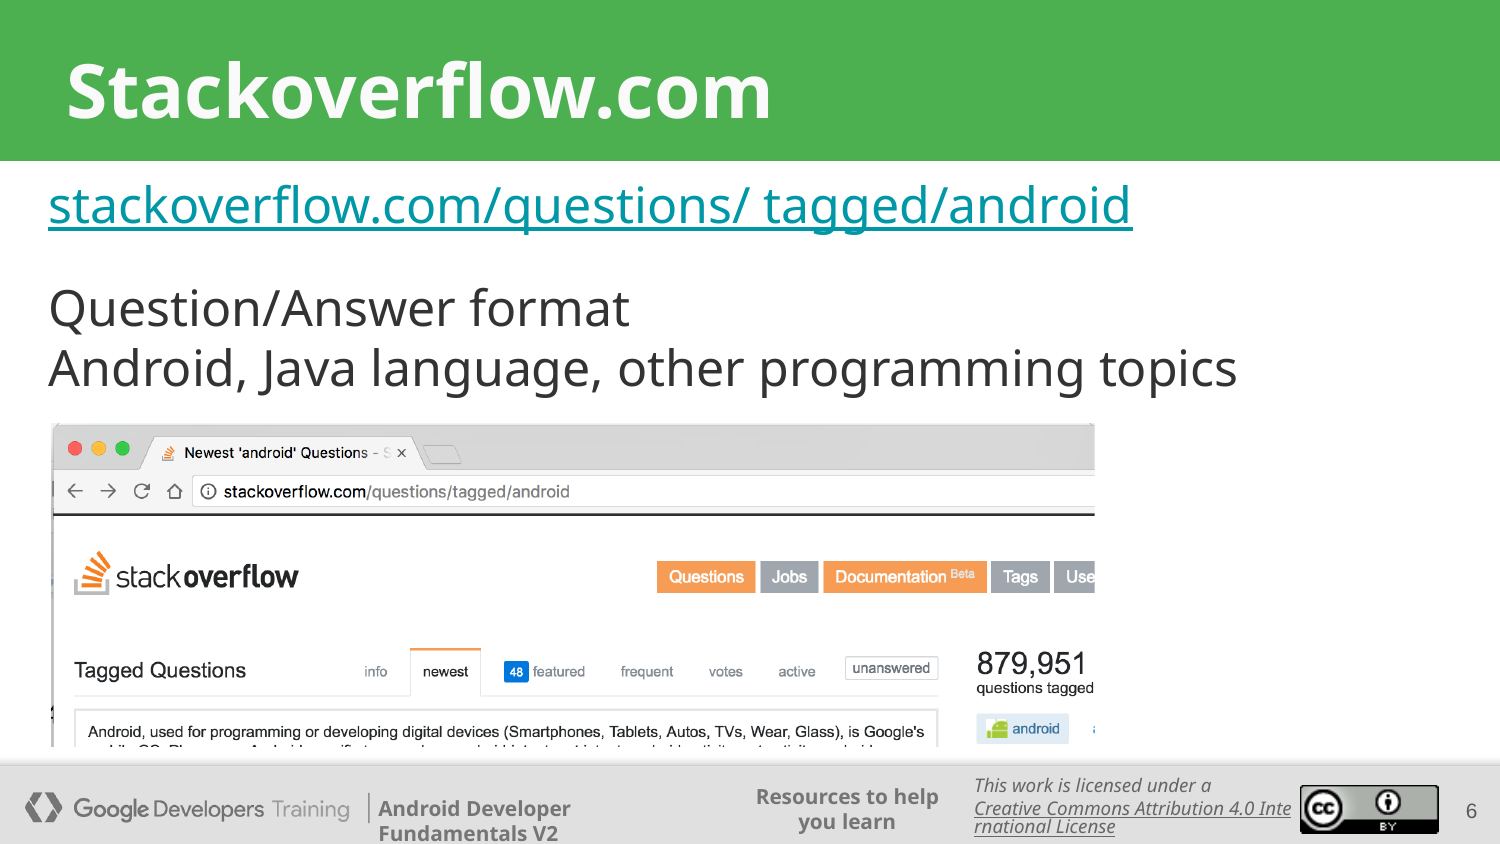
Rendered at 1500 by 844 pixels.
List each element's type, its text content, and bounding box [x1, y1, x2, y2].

slide_number ‹#› [1402, 777, 1493, 842]
picture [0, 161, 1500, 844]
text_box Question/Answer format Android, Java language, other programming topics [33, 261, 1468, 401]
title Stackoverflow.com [51, 28, 1449, 122]
text_box stackoverflow.com/questions/ tagged/android [33, 160, 1189, 255]
